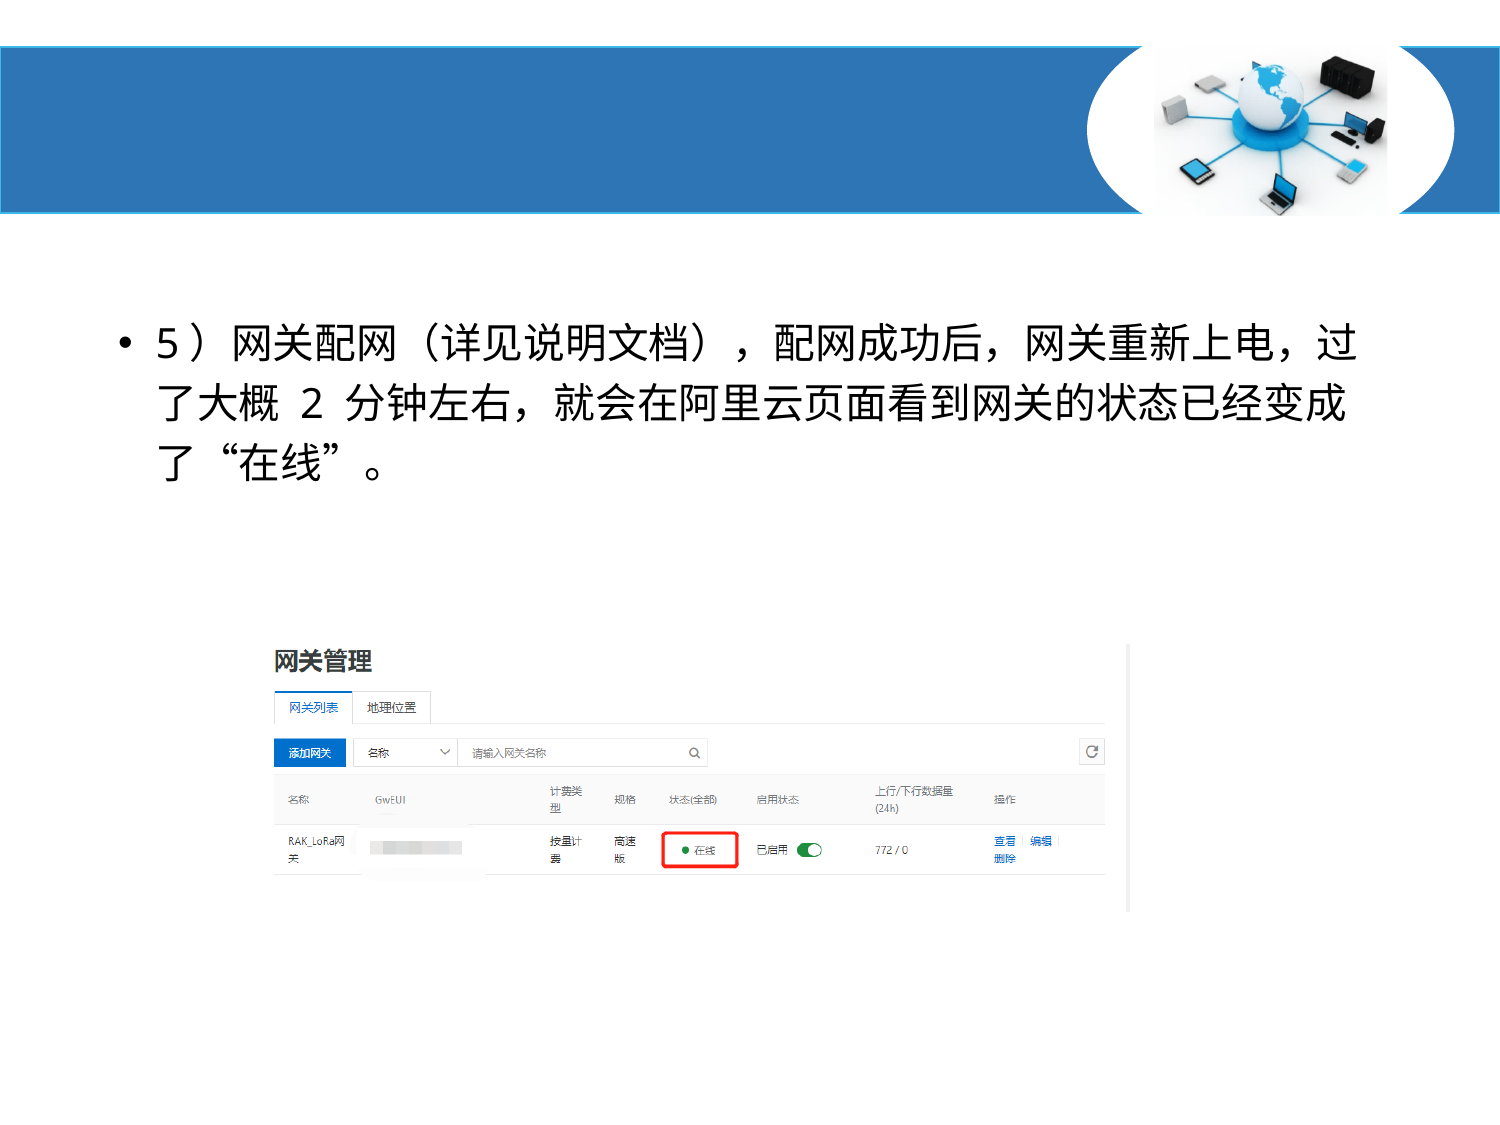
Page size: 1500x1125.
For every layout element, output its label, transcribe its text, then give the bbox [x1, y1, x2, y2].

picture [1154, 46, 1388, 216]
picture [263, 644, 1130, 912]
list 5）网关配网（详见说明文档），配网成功后，网关重新上电，过了大概 2 分钟左右，就会在阿里云页面看到网关的状态已经变成了“在线”。 [103, 299, 1397, 1014]
